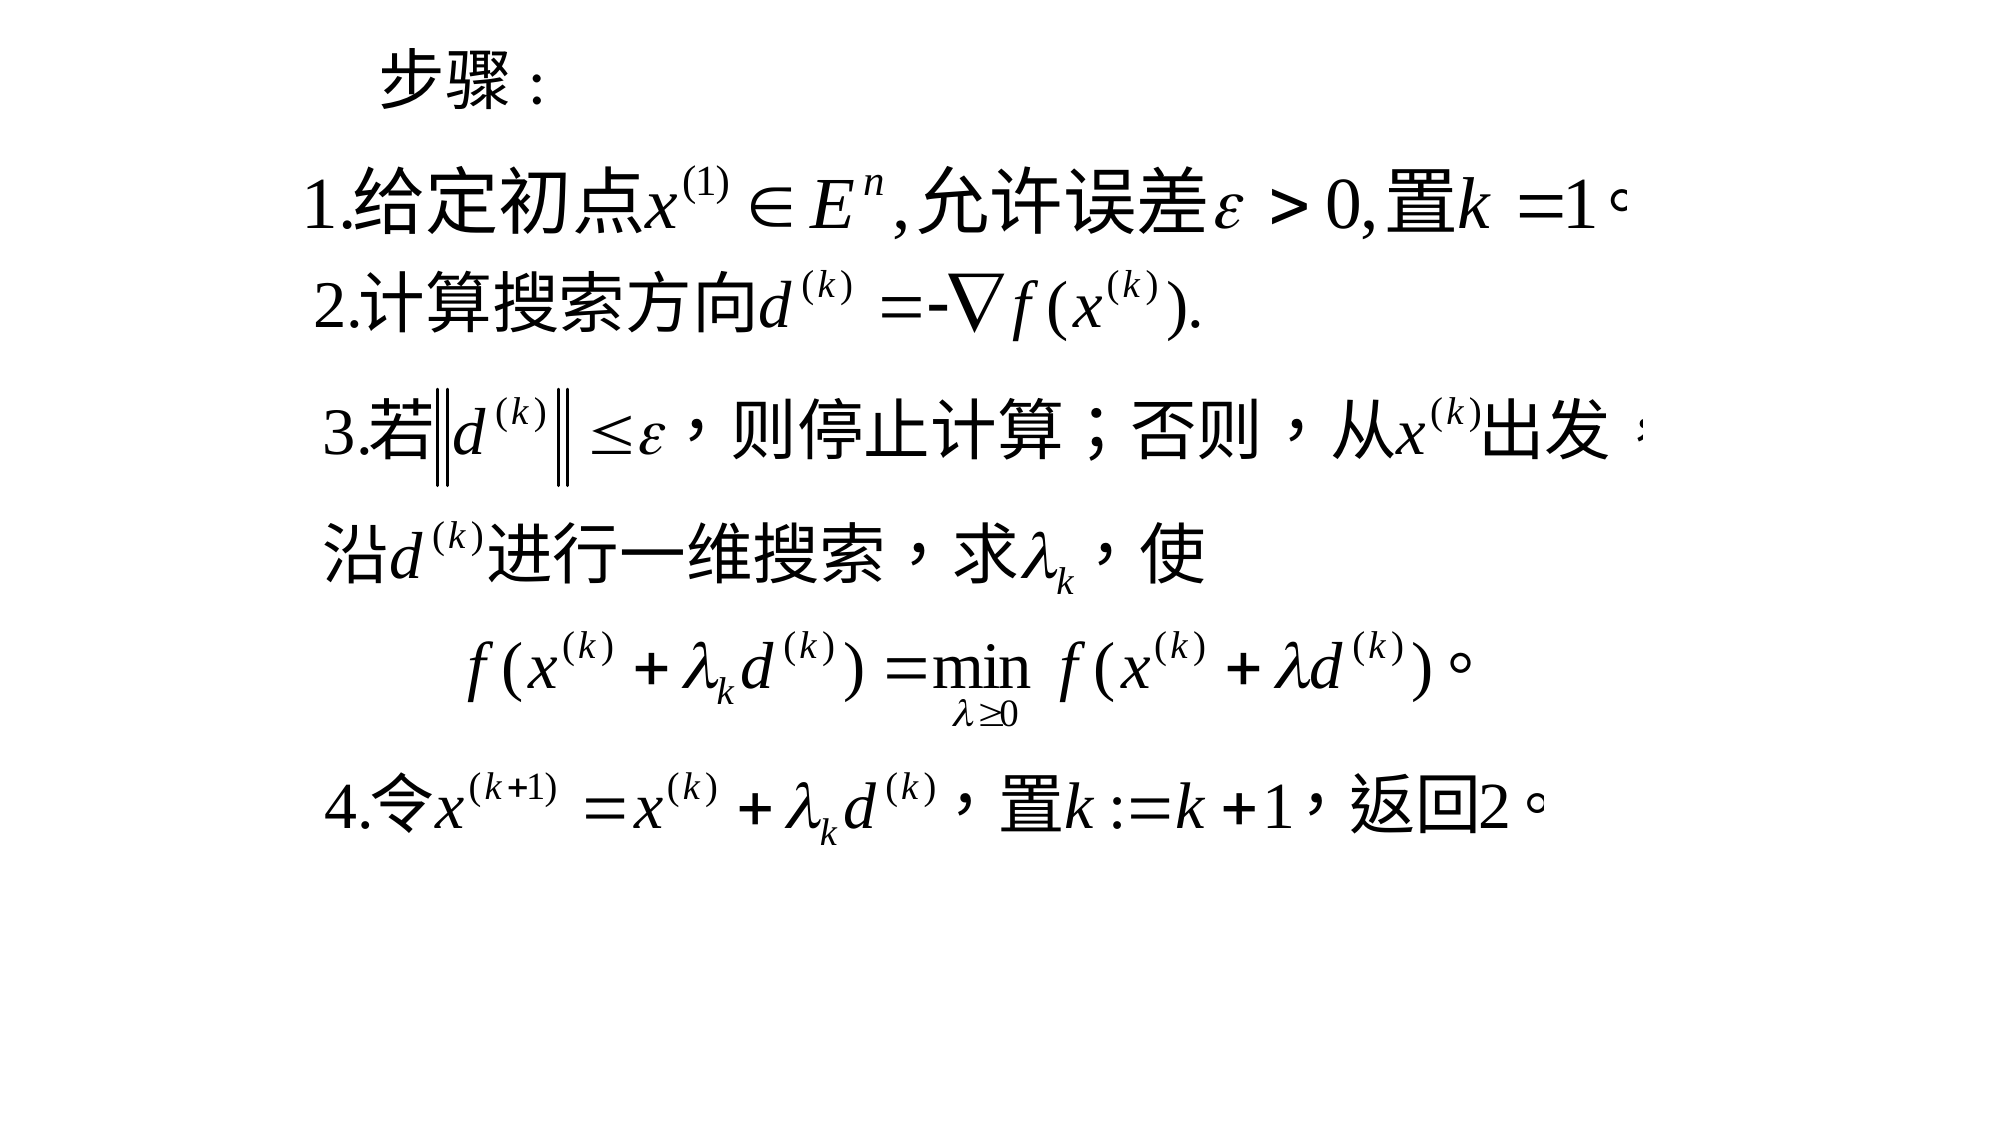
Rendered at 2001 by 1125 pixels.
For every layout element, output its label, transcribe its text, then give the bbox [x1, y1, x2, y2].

text_box 步骤: [350, 30, 575, 126]
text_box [303, 255, 1214, 356]
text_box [314, 757, 1544, 862]
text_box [298, 148, 1627, 259]
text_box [314, 373, 1643, 739]
